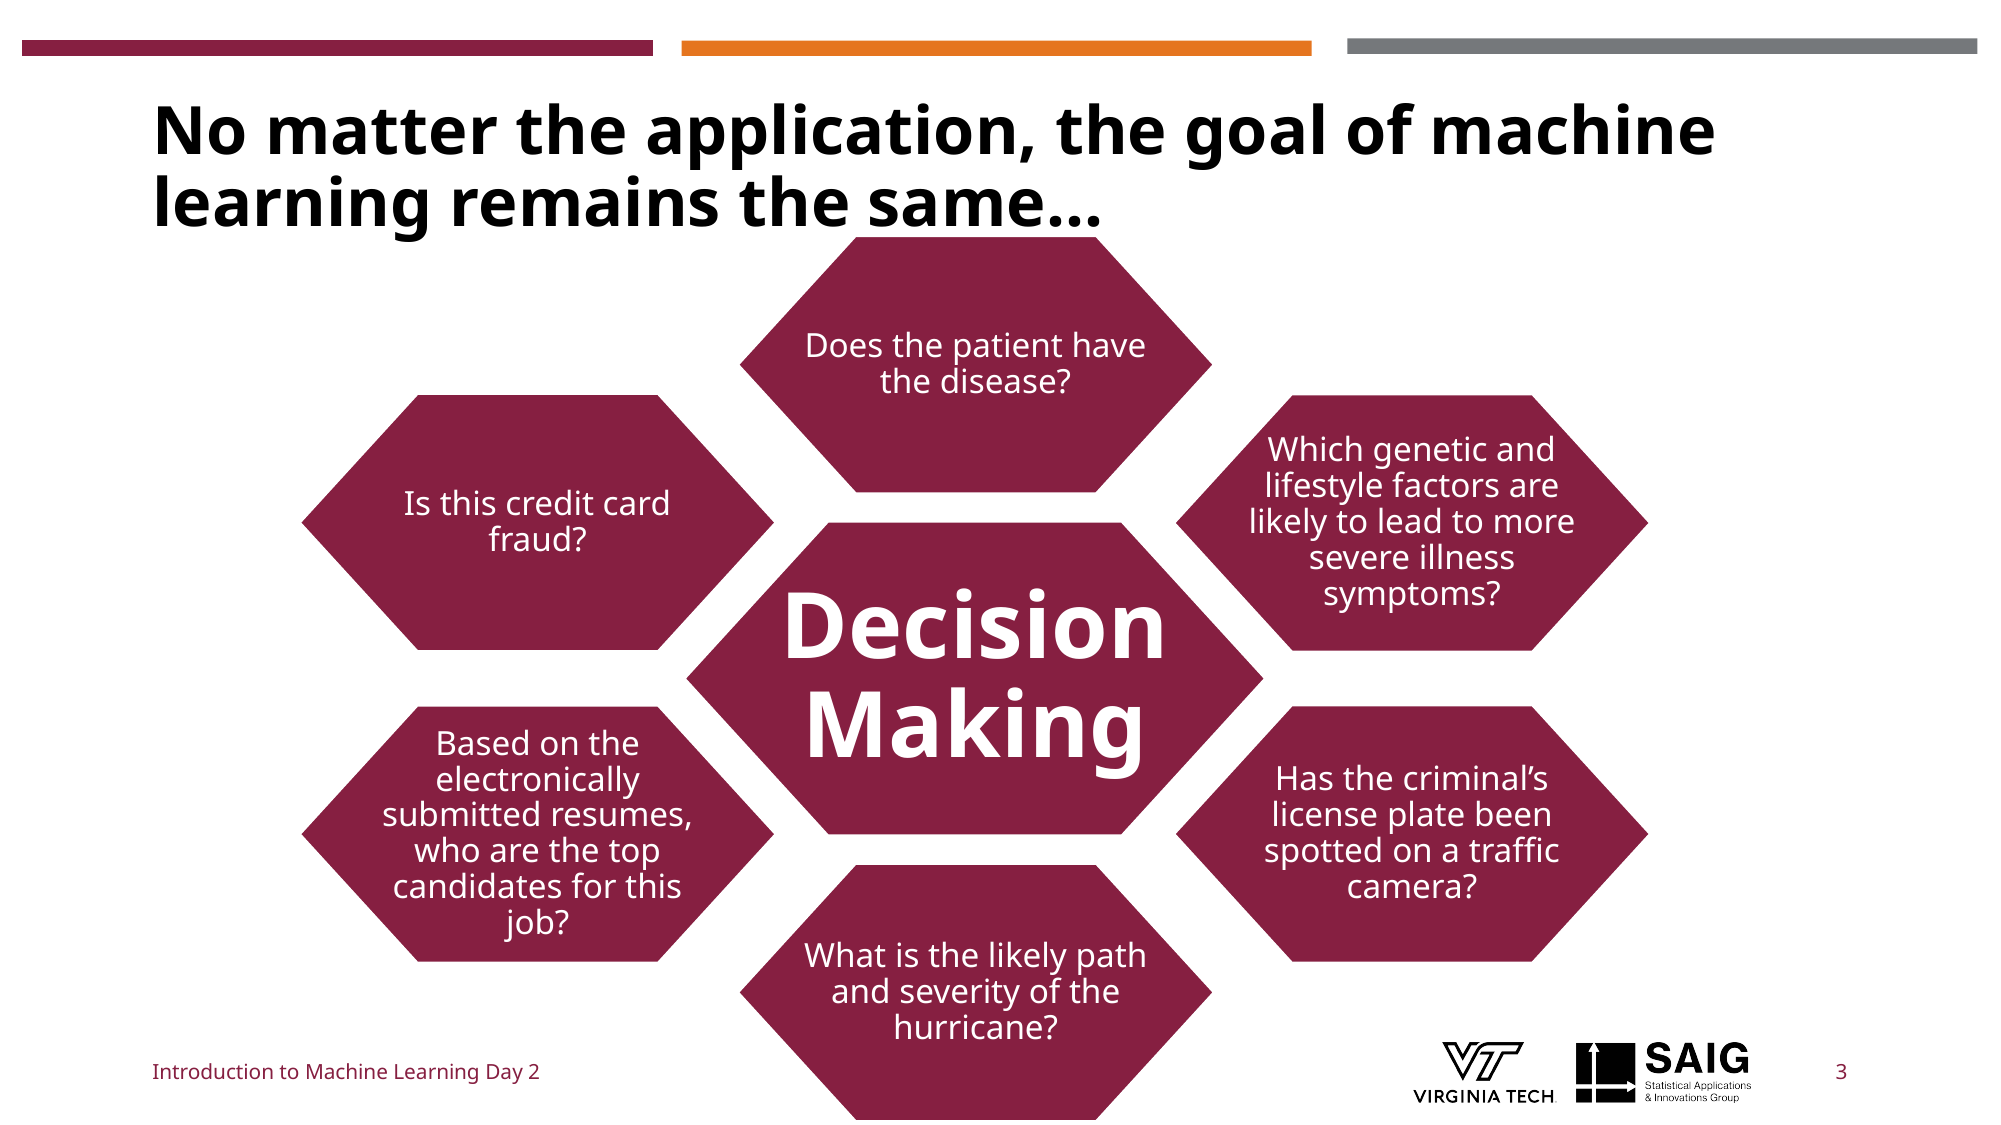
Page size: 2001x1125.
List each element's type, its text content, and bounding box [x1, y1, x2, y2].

text_box Which genetic and lifestyle factors are likely to lead to more severe illness symptoms? [1172, 393, 1652, 653]
footer Introduction to Machine Learning Day 2 [137, 1042, 813, 1103]
text_box What is the likely path and severity of the hurricane? [736, 862, 1216, 1123]
text_box Has the criminal’s license plate been spotted on a traffic camera? [1172, 704, 1652, 964]
text_box Does the patient have the disease? [736, 235, 1216, 495]
text_box Based on the electronically submitted resumes, who are the top candidates for this job? [298, 704, 777, 964]
text_box Decision Making [683, 520, 1267, 837]
slide_number 3 [1412, 1042, 1863, 1103]
text_box Is this credit card fraud? [298, 392, 777, 653]
title No matter the application, the goal of machine learning remains the same… [137, 59, 1863, 278]
